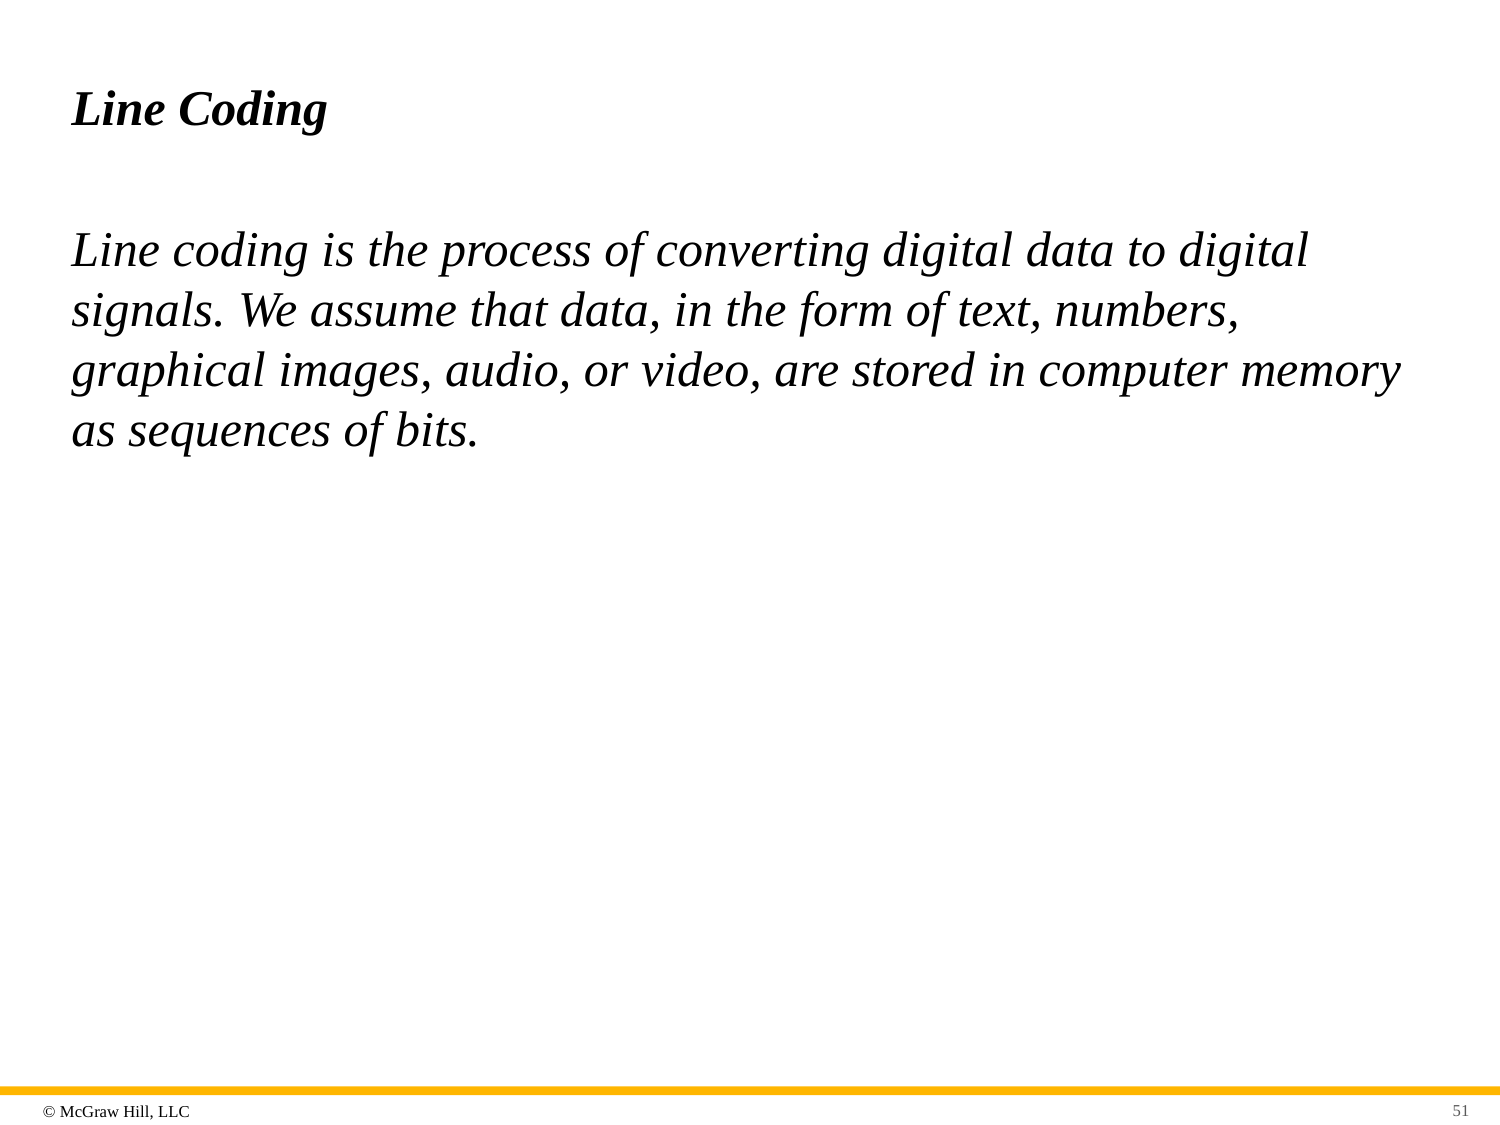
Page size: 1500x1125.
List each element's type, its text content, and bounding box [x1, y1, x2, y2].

list Line coding is the process of converting digital data to digital signals. We assume that data, in the form of text, numbers, graphical images, audio, or video, are stored in computer memory as sequences of bits. [56, 209, 1444, 1026]
title Line Coding [56, 50, 1444, 162]
slide_number 51 [1418, 1096, 1477, 1123]
